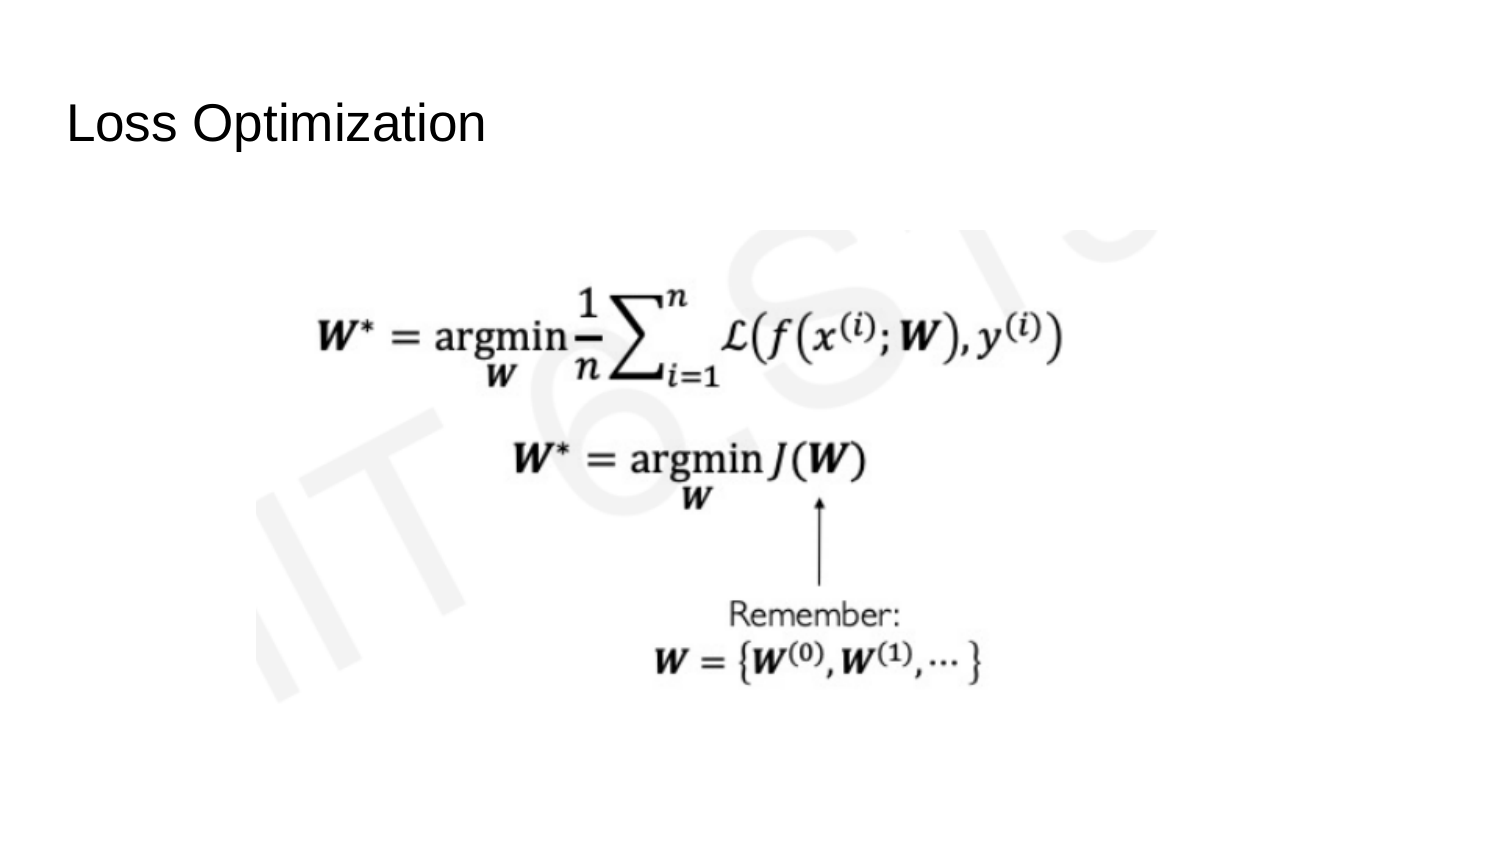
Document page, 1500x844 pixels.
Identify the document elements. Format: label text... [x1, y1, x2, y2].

picture [256, 230, 1187, 744]
title Loss Optimization [51, 72, 1449, 167]
